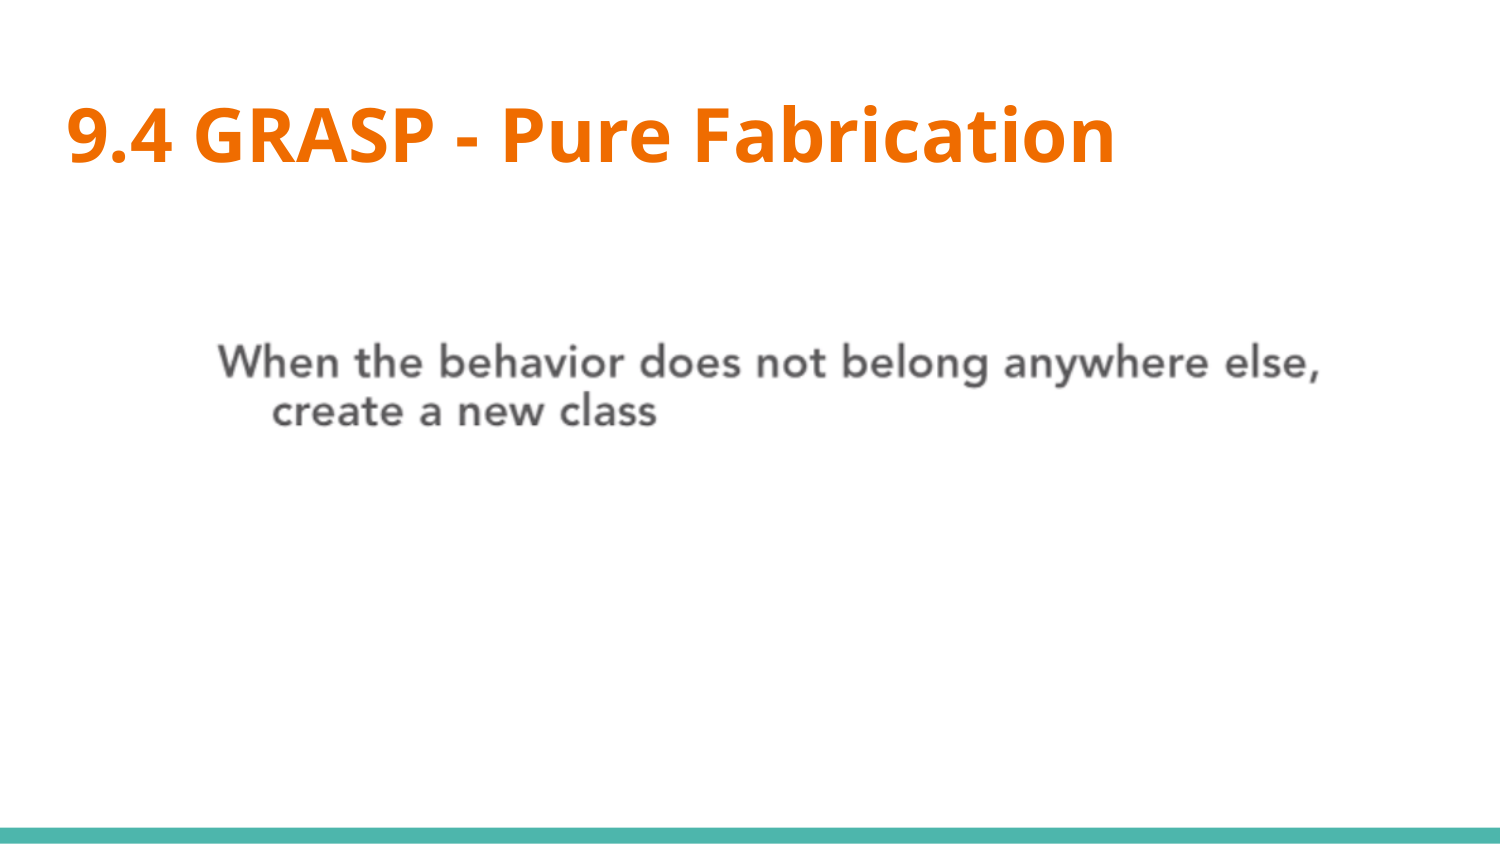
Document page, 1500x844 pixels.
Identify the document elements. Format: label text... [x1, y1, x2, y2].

picture [188, 312, 1365, 468]
title 9.4 GRASP - Pure Fabrication [51, 72, 1449, 189]
